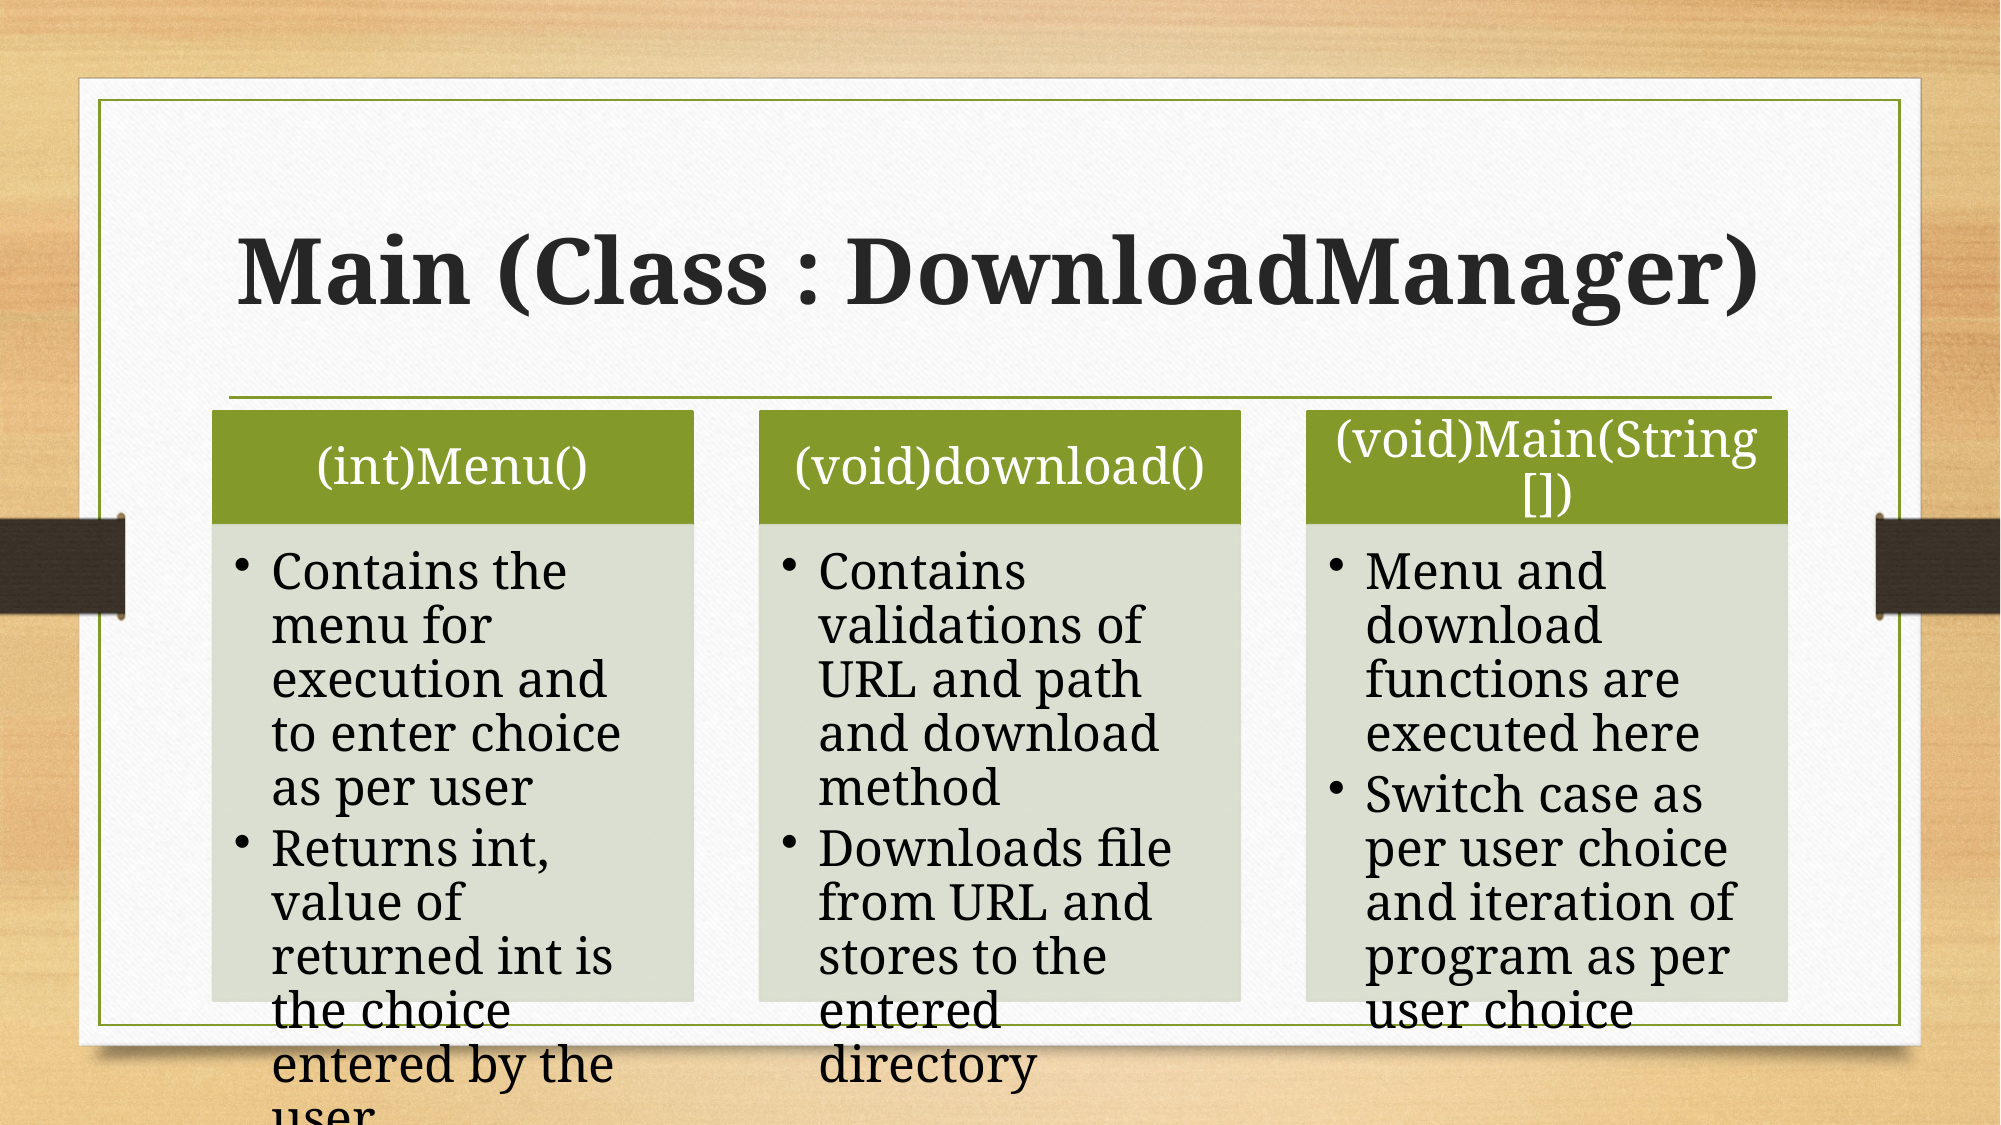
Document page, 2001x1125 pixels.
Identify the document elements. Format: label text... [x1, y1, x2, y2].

picture [0, 0, 2001, 1125]
title Main (Class : DownloadManager) [212, 161, 1788, 375]
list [212, 395, 1788, 1017]
picture [333, 1111, 344, 1120]
